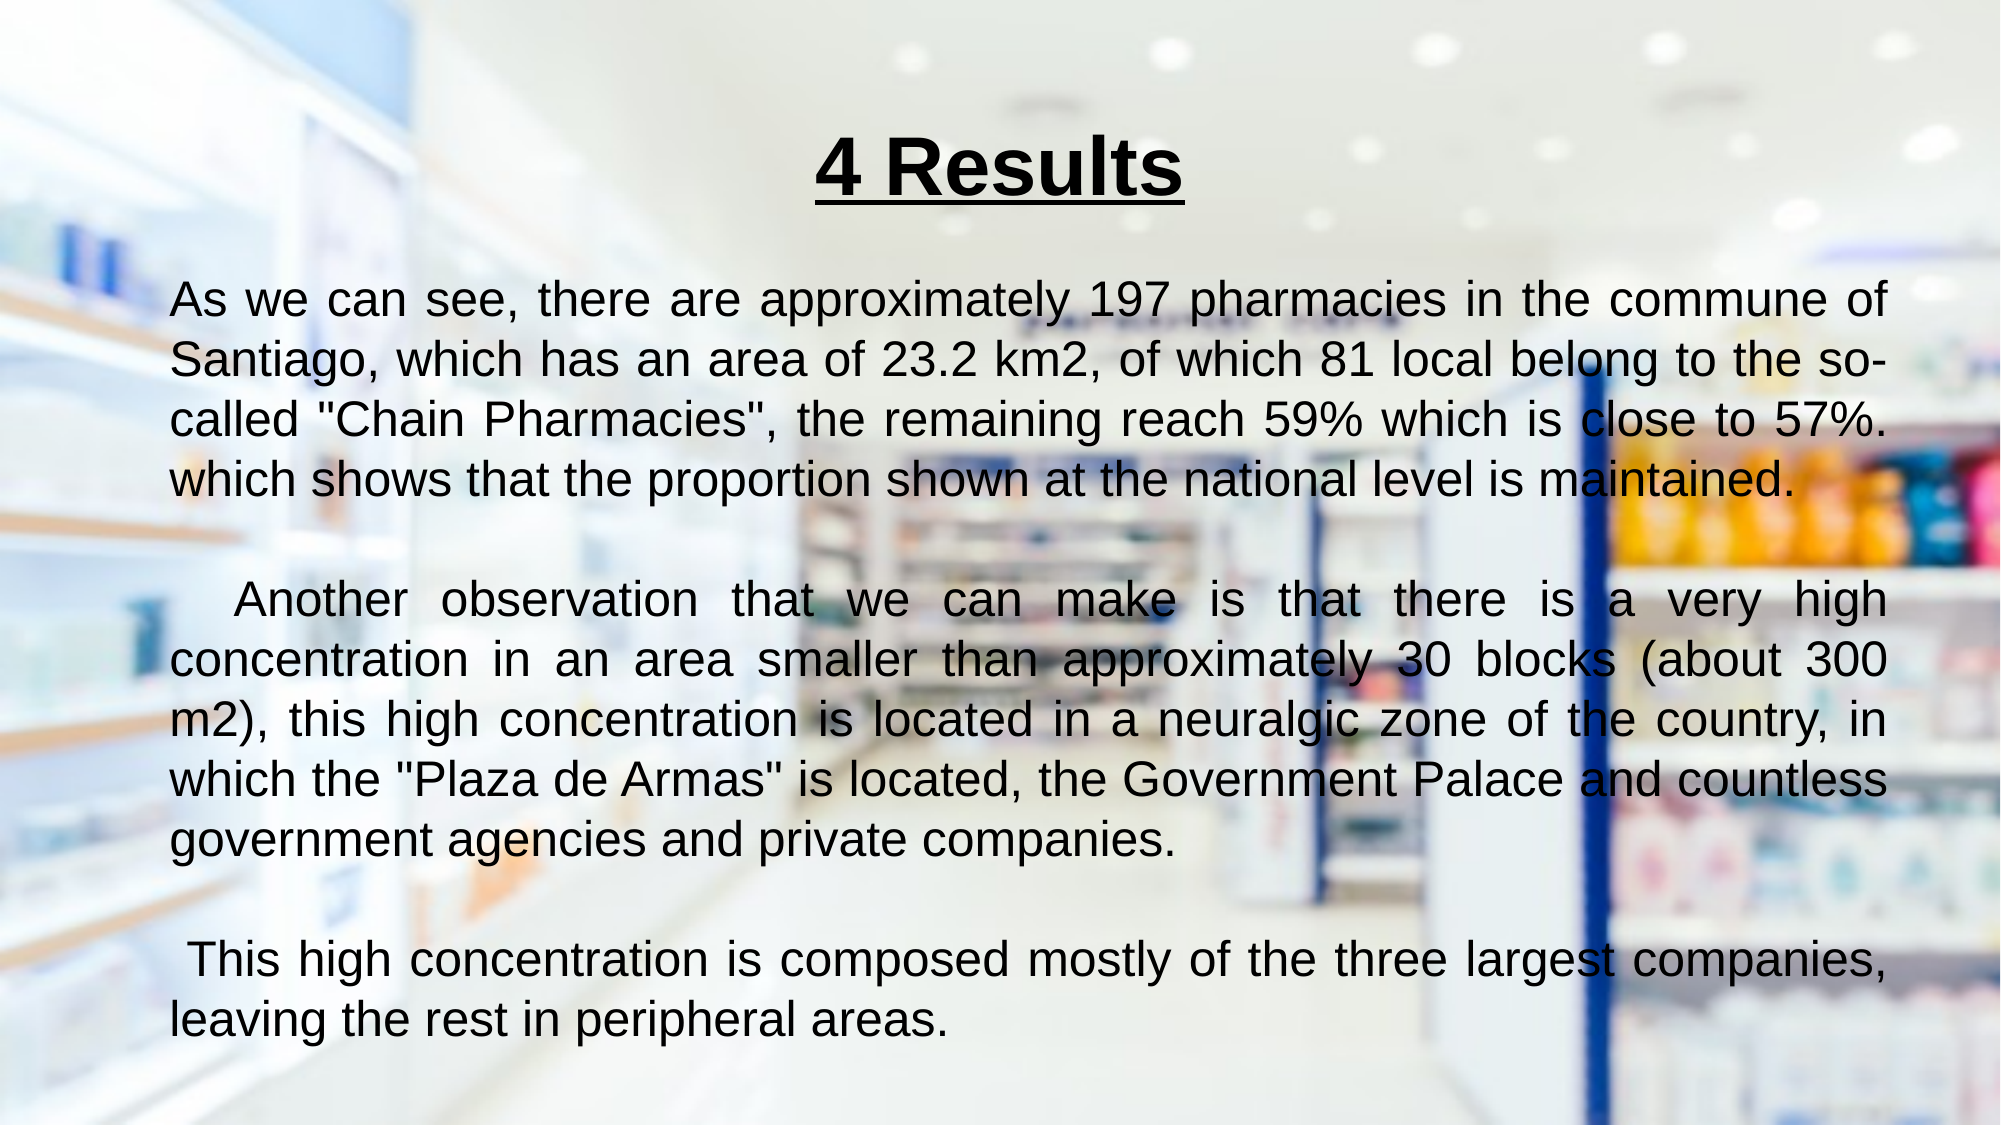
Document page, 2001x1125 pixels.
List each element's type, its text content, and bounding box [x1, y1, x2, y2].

title 4 Results [137, 59, 1863, 278]
picture [0, 0, 2001, 1125]
text_box As we can see, there are approximately 197 pharmacies in the commune of Santiago, which has an area of 23.2 km2, of which 81 local belong to the so-called "Chain Pharmacies", the remaining reach 59% which is close to 57%. which shows that the proportion shown at the national level is maintained. Another observation that we can make is that there is a very high concentration in an area smaller than approximately 30 blocks (about 300 m2), this high concentration is located in a neuralgic zone of the country, in which the "Plaza de Armas" is located, the Government Palace and countless government agencies and private companies. This high concentration is composed mostly of the three largest companies, leaving the rest in peripheral areas. [154, 259, 1904, 1055]
